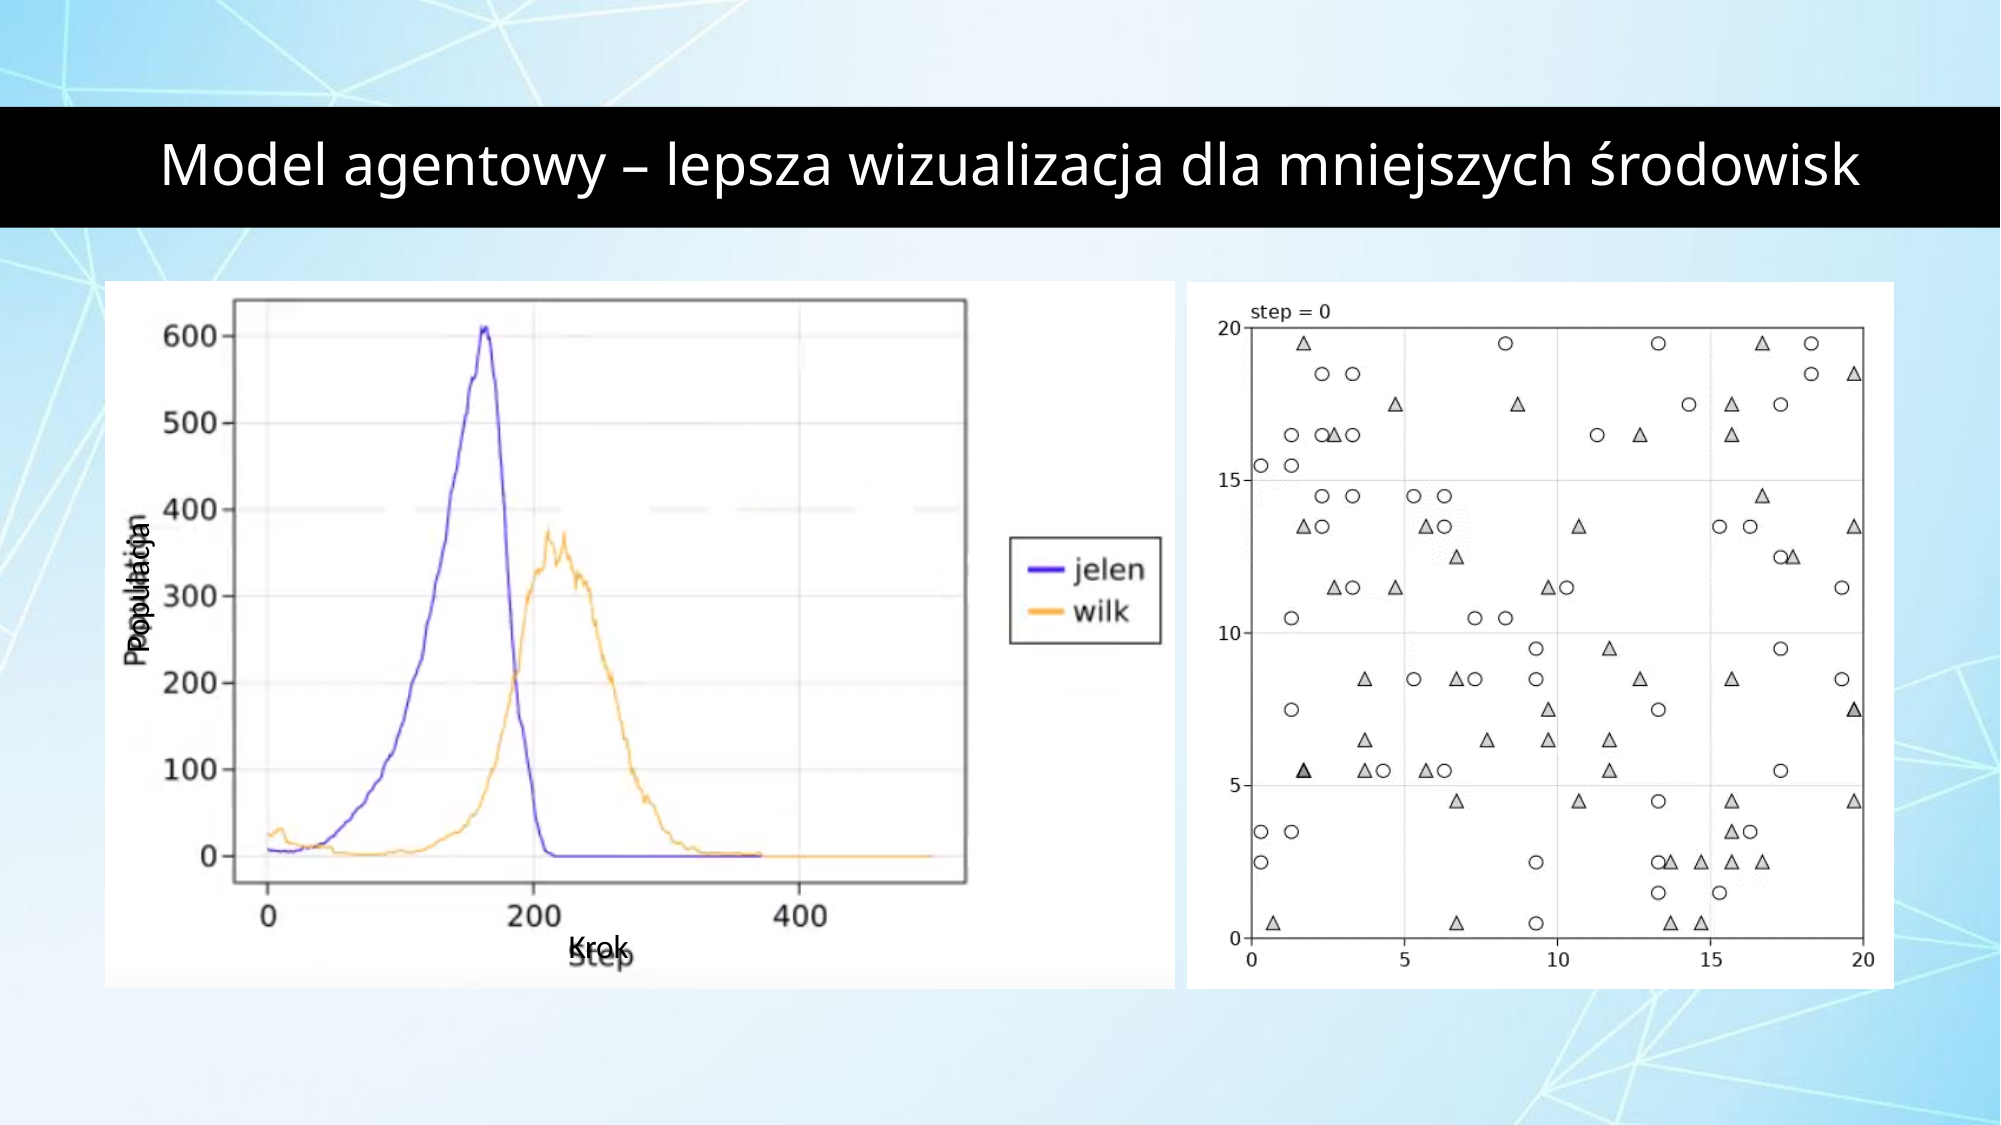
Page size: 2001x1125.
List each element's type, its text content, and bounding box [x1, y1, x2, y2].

title Model agentowy – lepsza wizualizacja dla mniejszych środowisk [91, 105, 1931, 228]
text_box [0, 106, 2000, 229]
picture [0, 0, 2001, 1125]
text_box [571, 949, 626, 975]
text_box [1186, 281, 1895, 990]
